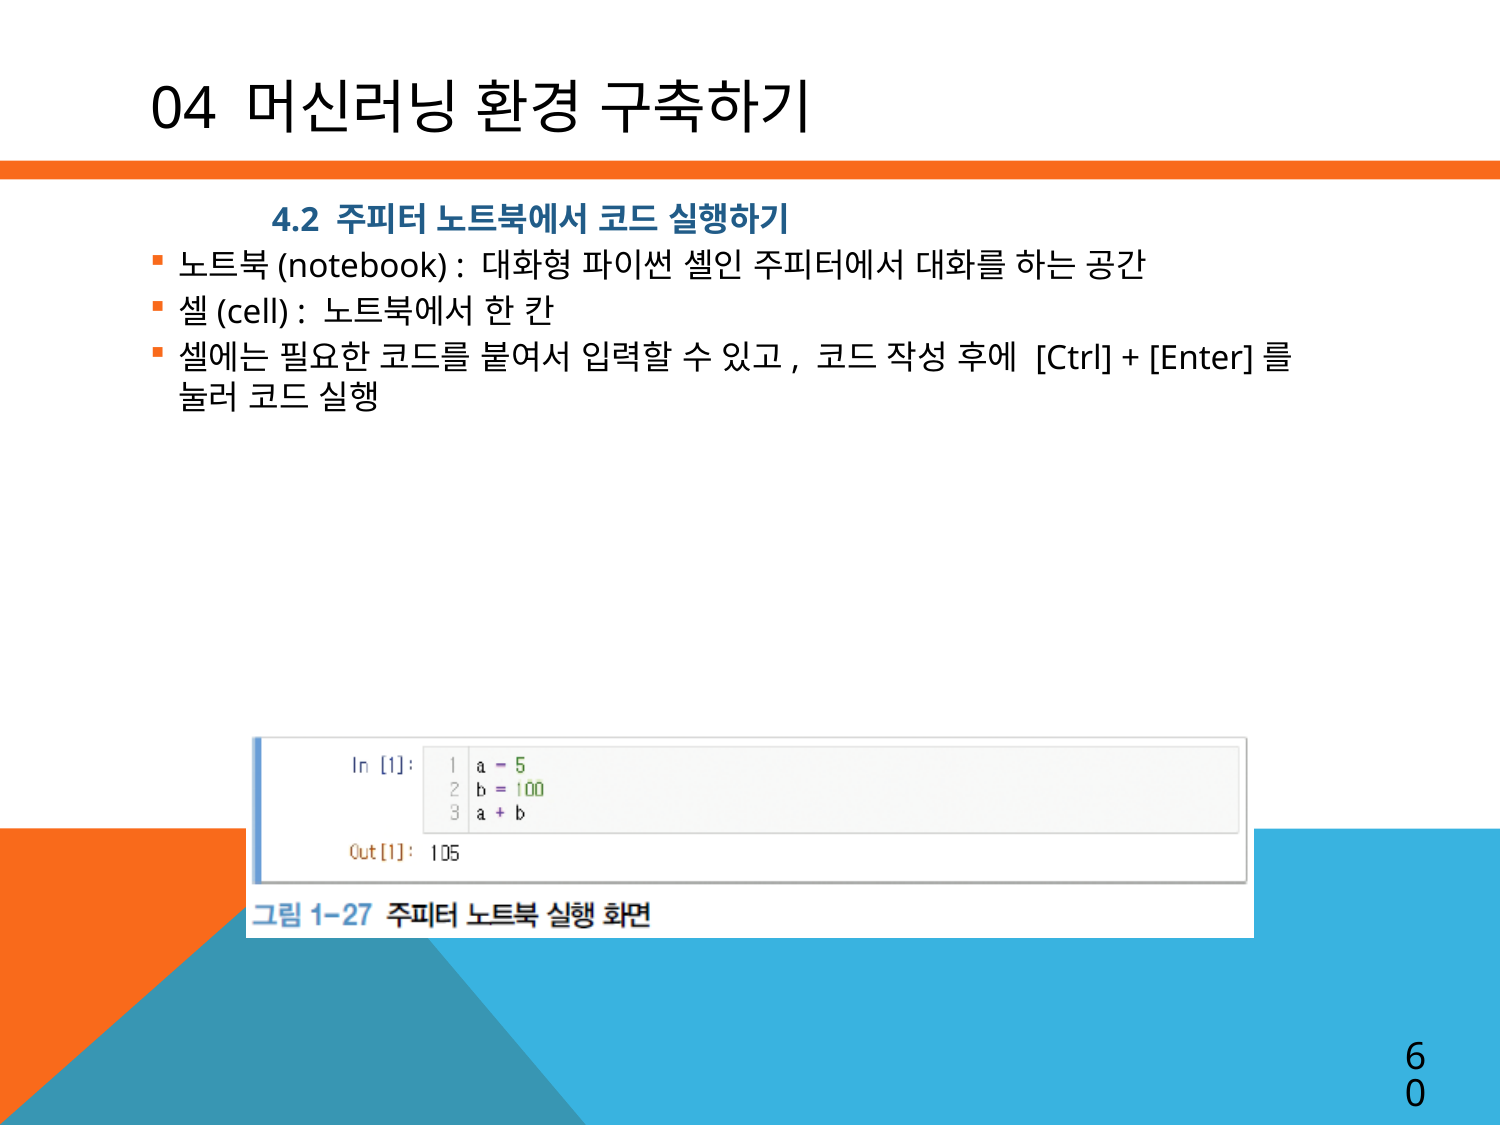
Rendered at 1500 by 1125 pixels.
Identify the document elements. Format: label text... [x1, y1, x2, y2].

title 04 머신러닝 환경 구축하기 [135, 60, 1369, 150]
picture [246, 729, 1254, 938]
slide_number 60 [1378, 1012, 1461, 1095]
list 4.2 주피터 노트북에서 코드 실행하기 노트북(notebook) : 대화형 파이썬 셸인 주피터에서 대화를 하는 공간 셀(cell) : 노트북에서 한 칸 셀에는 필요한 코드를 붙여서 입력할 수 있고, 코드 작성 후에 [Ctrl] + [Enter]를 눌러 코드 실행 [135, 180, 1369, 768]
